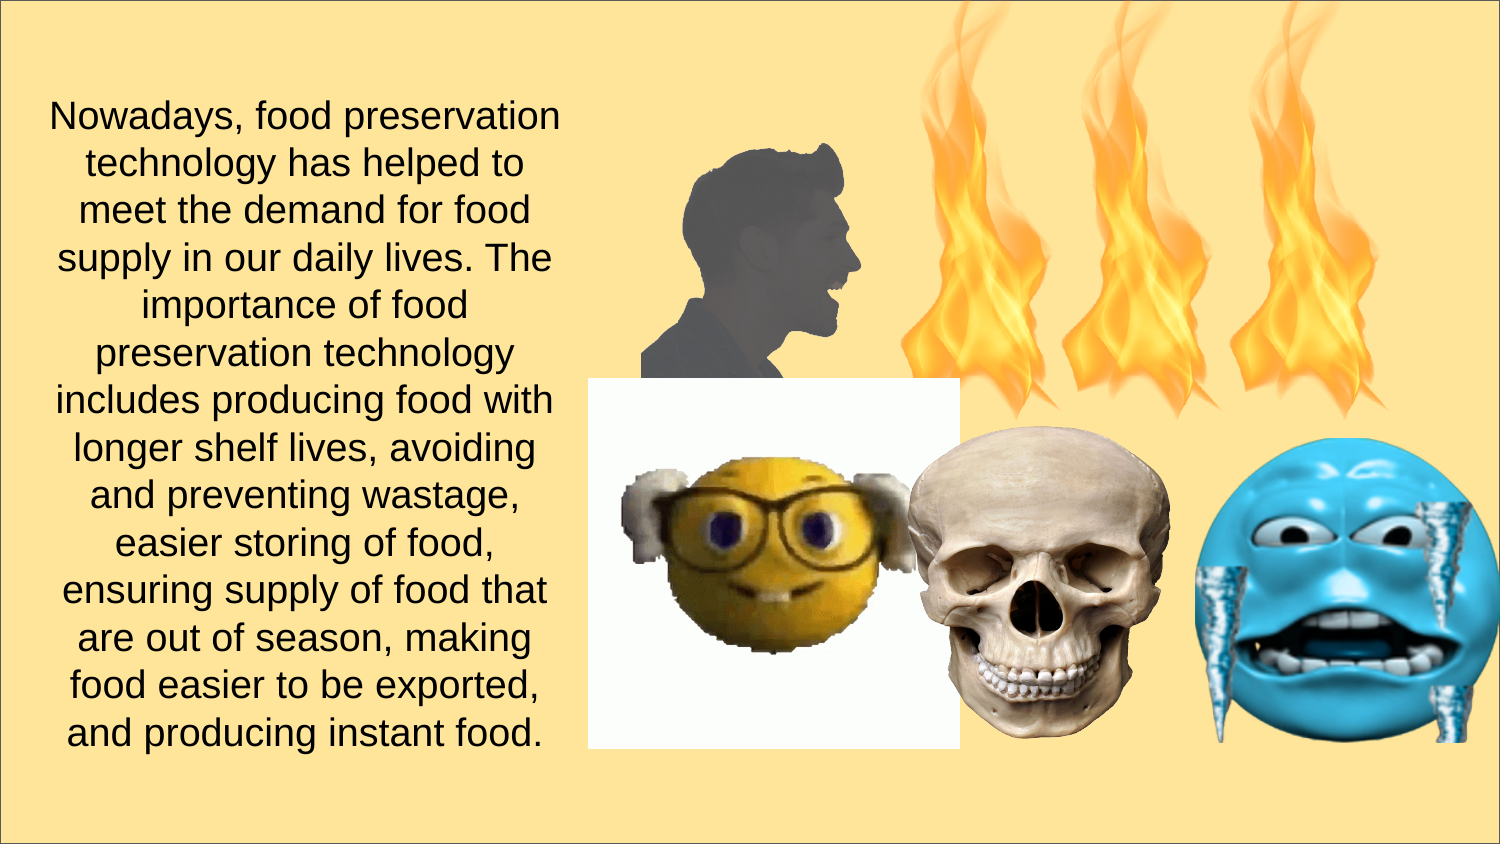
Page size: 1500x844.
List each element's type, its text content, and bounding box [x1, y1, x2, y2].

title Nowadays, food preservation technology has helped to meet the demand for food supply in our daily lives. The importance of food preservation technology includes producing food with longer shelf lives, avoiding and preventing wastage, easier storing of food, ensuring supply of food that are out of season, making food easier to be exported, and producing instant food. [23, 236, 587, 608]
picture [588, 0, 1500, 750]
text_box [0, 0, 1500, 844]
